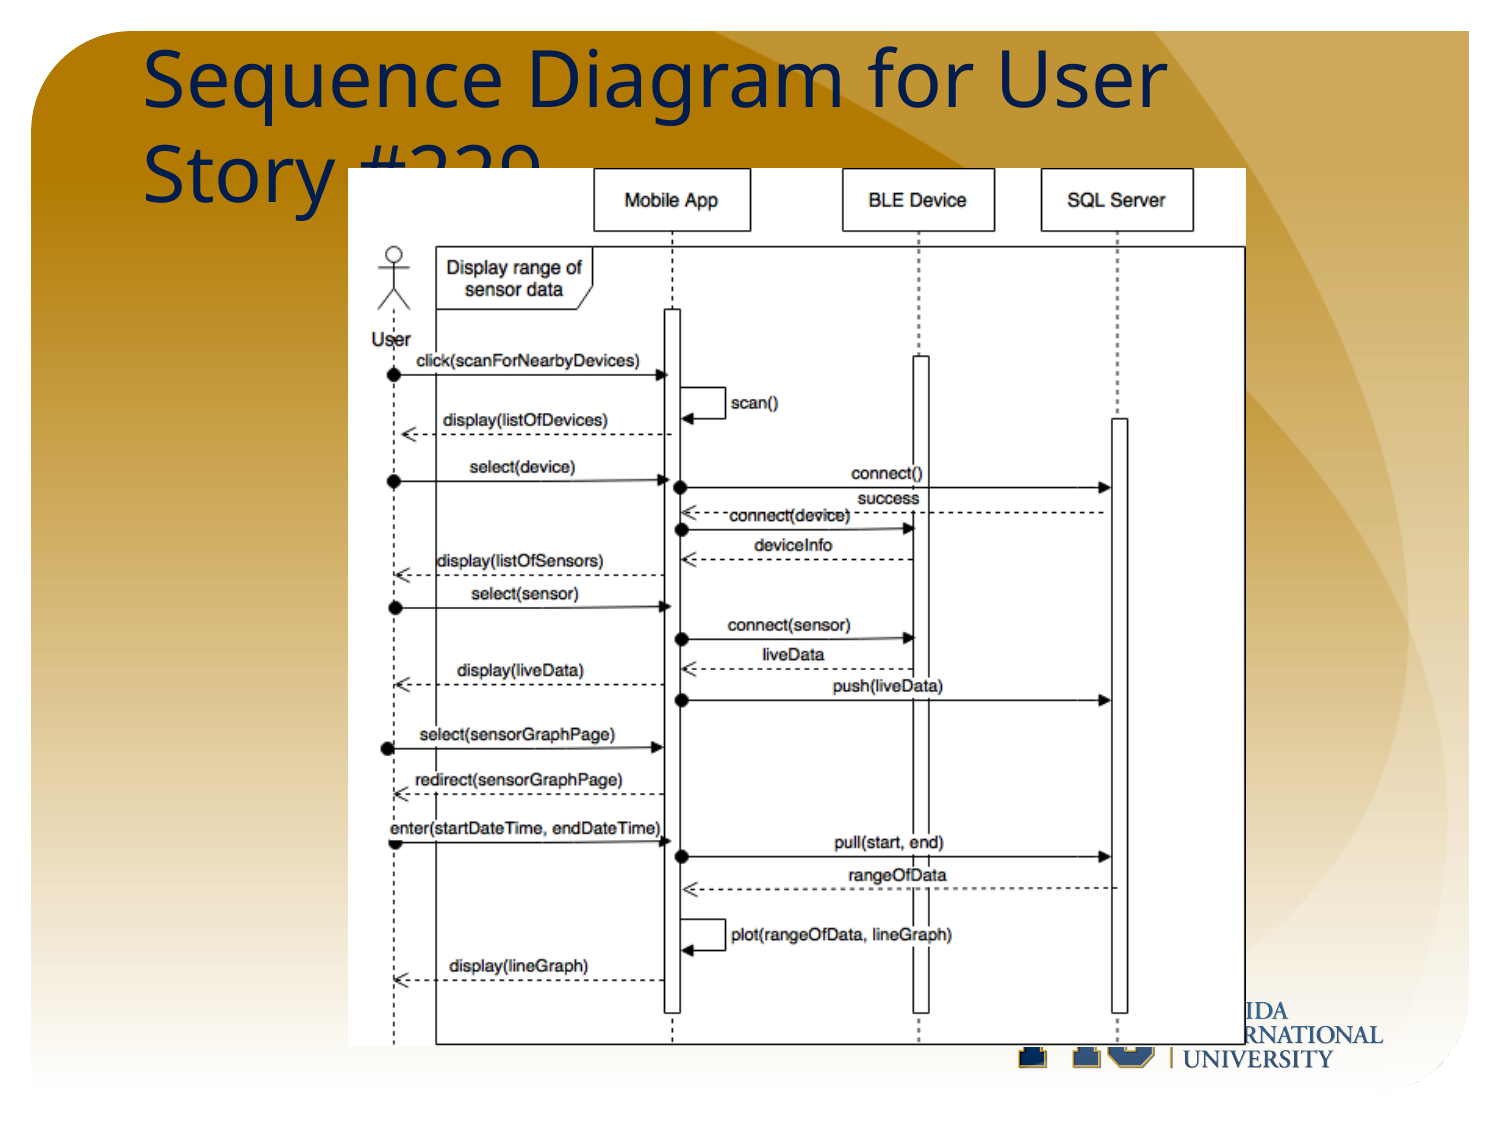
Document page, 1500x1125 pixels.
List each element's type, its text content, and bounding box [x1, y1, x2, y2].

picture [24, 30, 1473, 1094]
title Sequence Diagram for User Story #229 [127, 62, 1372, 234]
